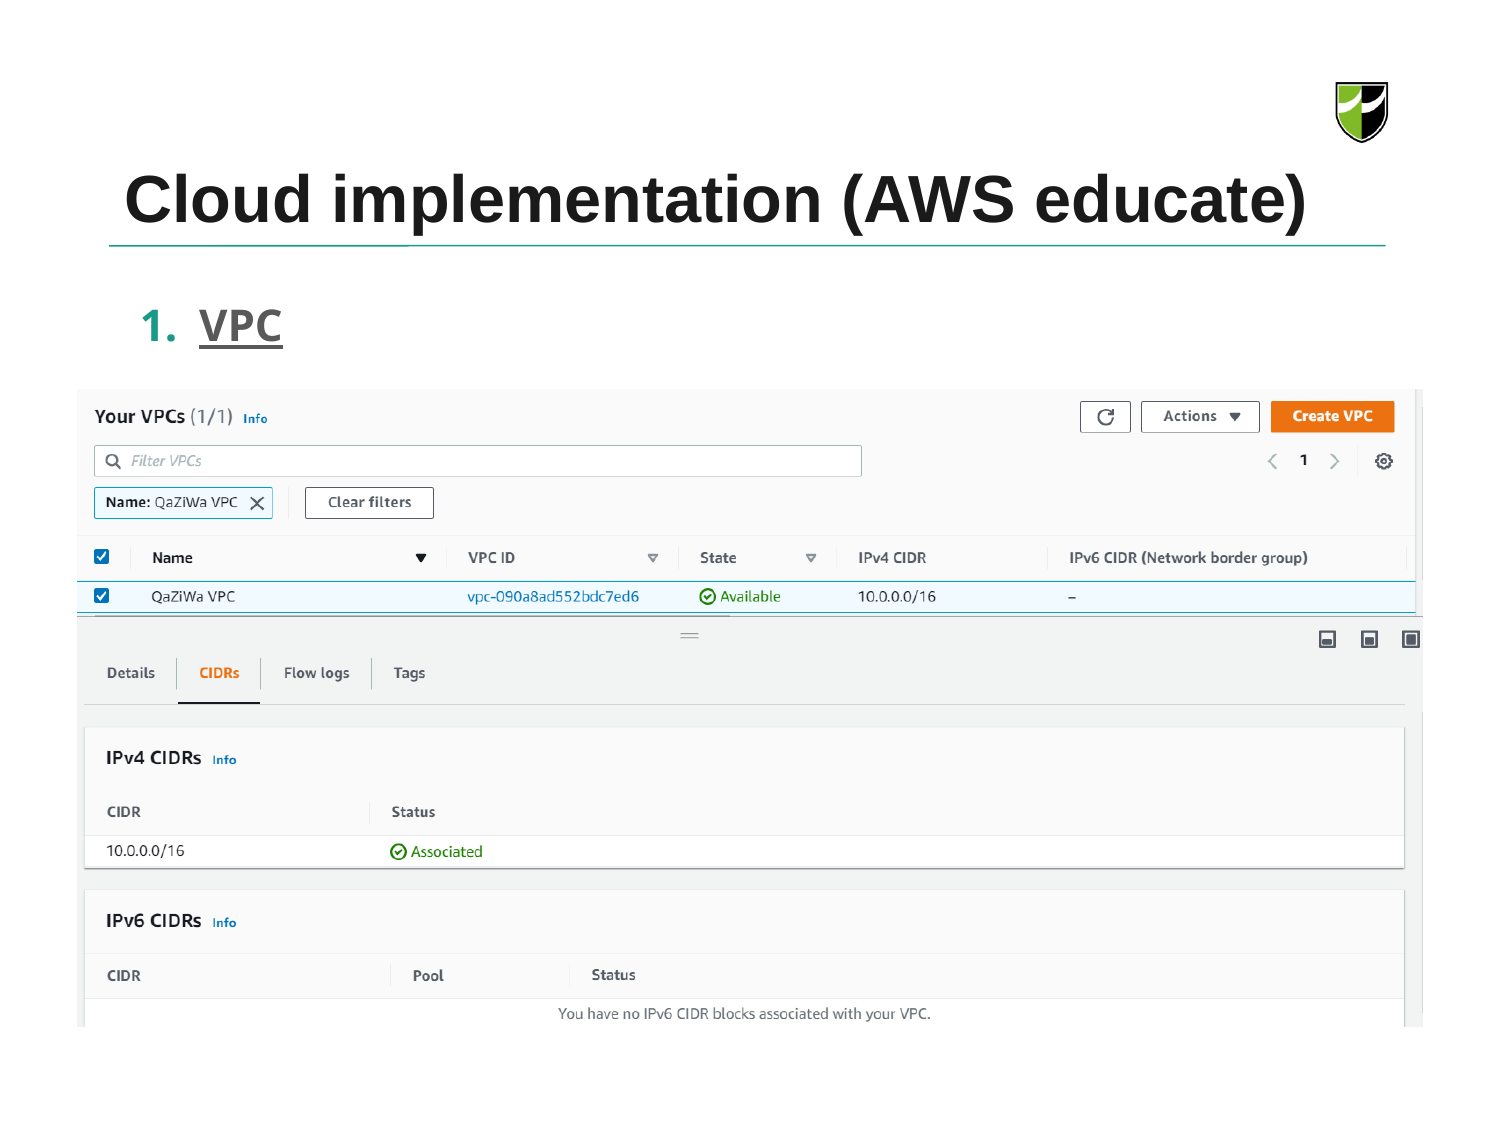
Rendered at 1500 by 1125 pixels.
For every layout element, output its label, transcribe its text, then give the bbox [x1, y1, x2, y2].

title Cloud implementation (AWS educate) [109, 146, 1386, 246]
picture [77, 389, 1423, 1027]
list VPC [109, 290, 1386, 388]
picture [1335, 75, 1393, 143]
